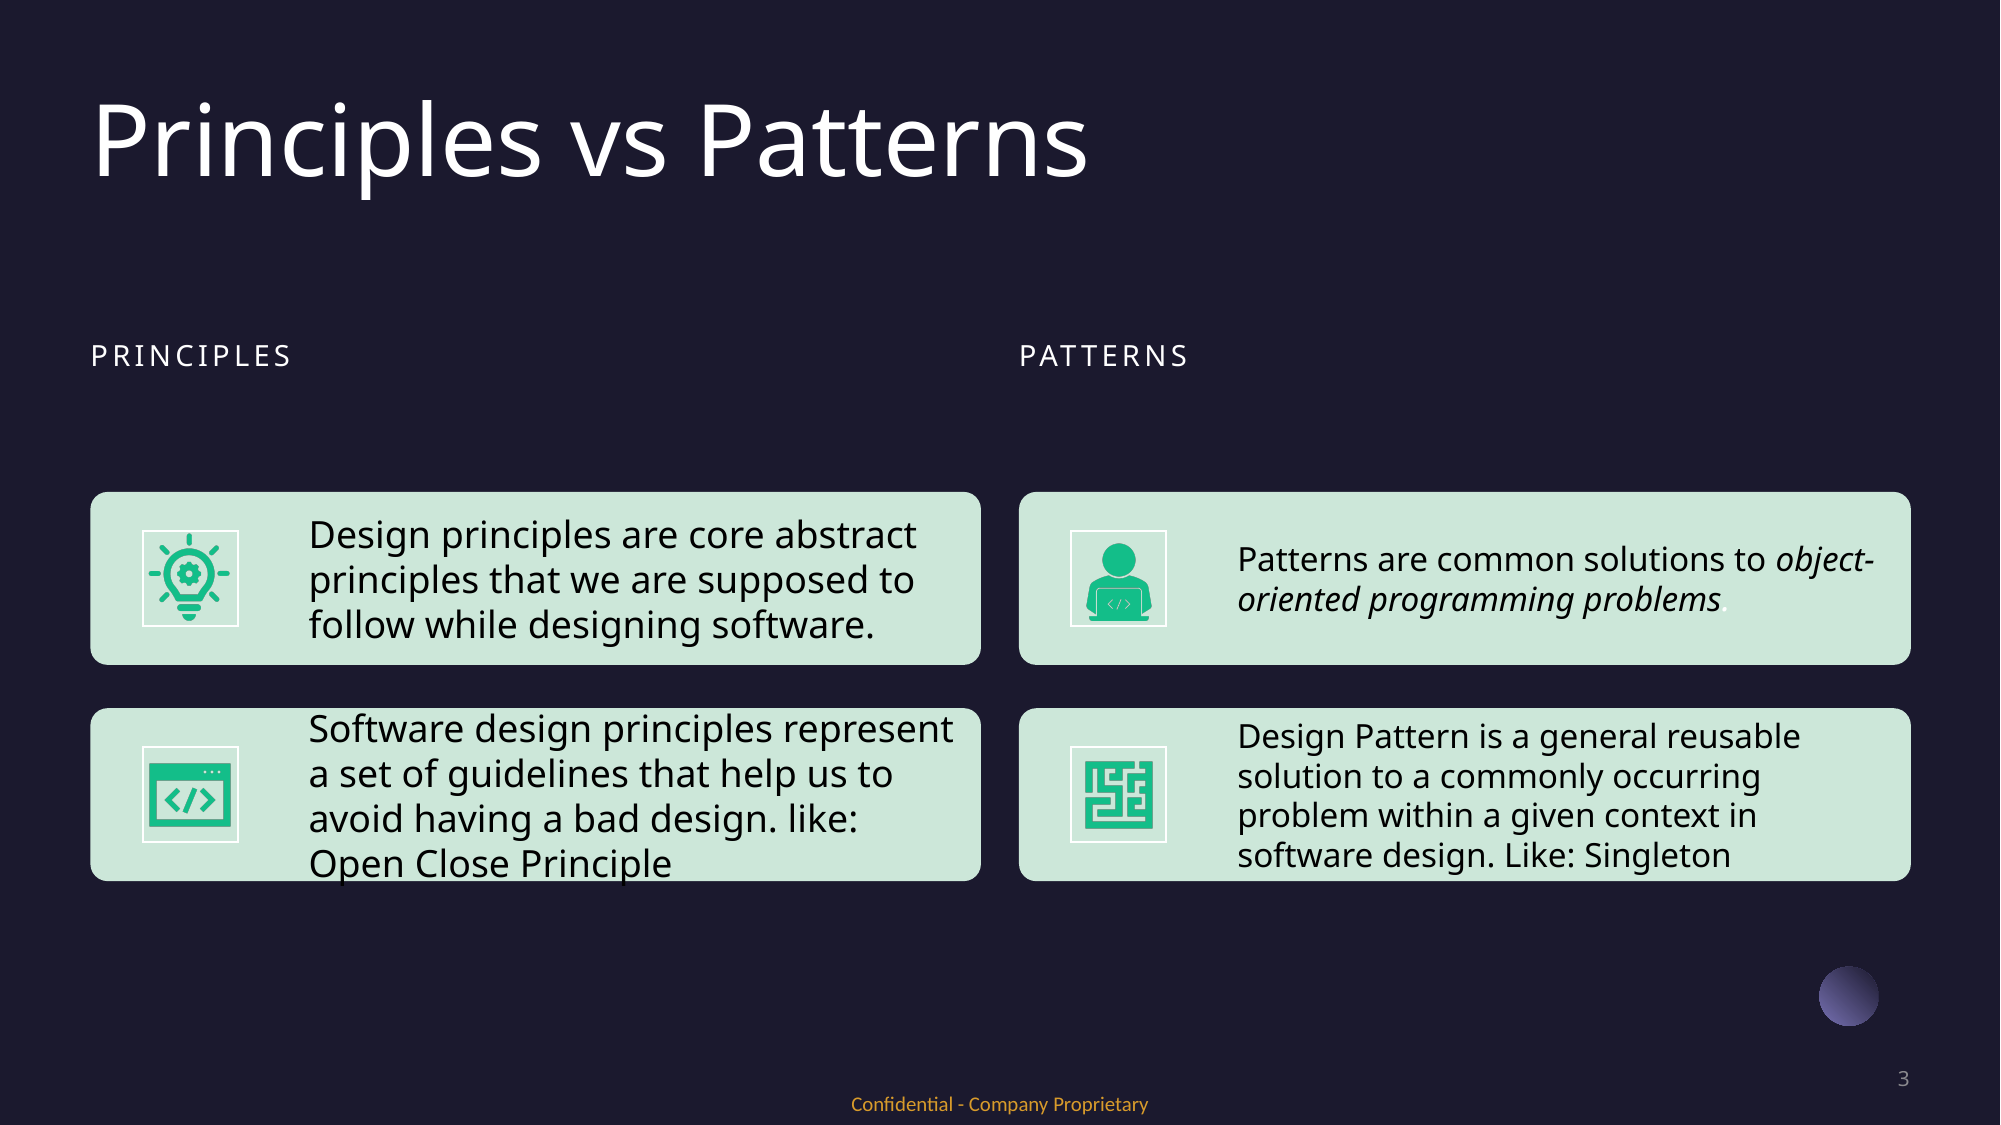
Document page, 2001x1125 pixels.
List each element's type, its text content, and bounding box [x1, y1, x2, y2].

slide_number 3 [1632, 1067, 1910, 1093]
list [90, 398, 981, 975]
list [1018, 398, 1911, 975]
list Principles [90, 283, 983, 372]
list patterns [1019, 283, 1911, 372]
title Principles vs Patterns [90, 90, 1911, 309]
